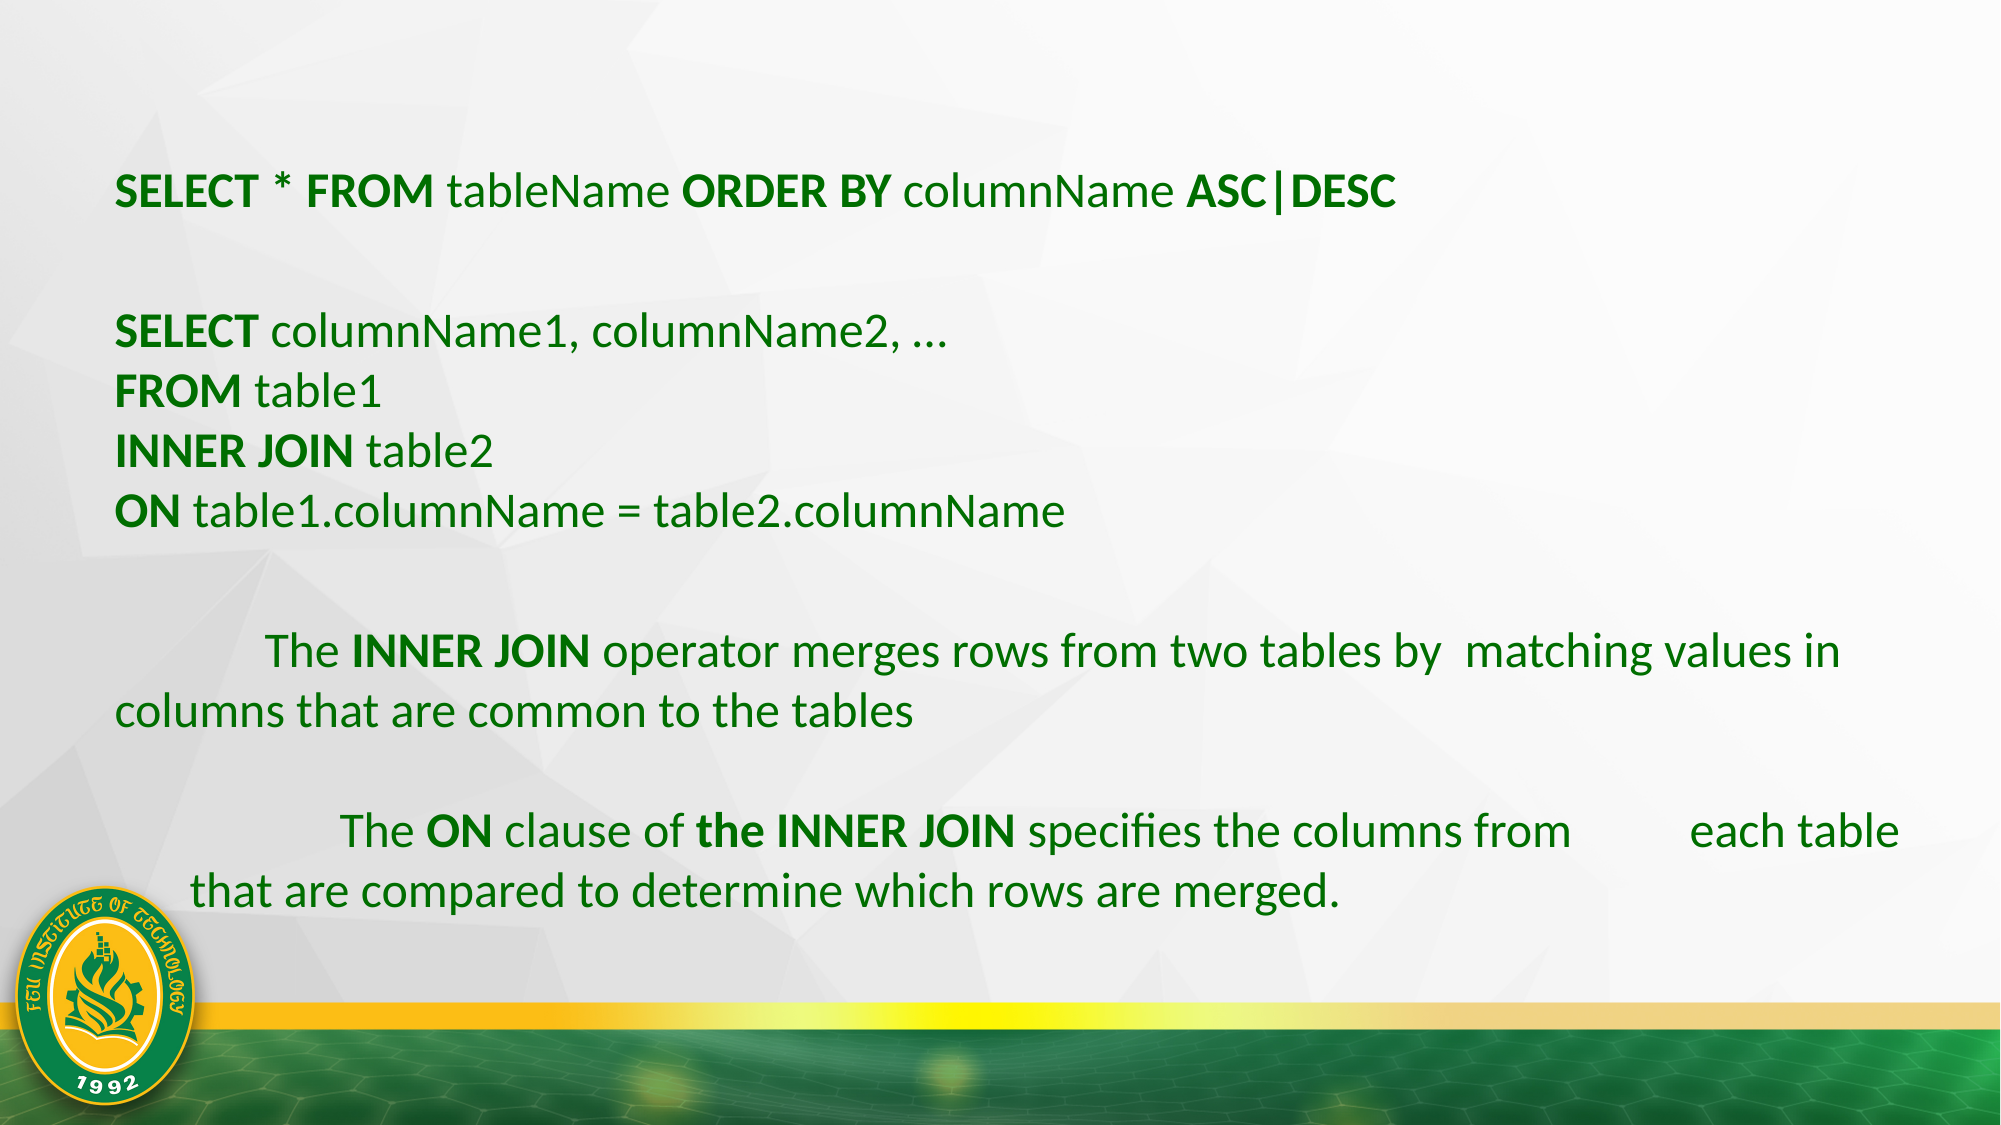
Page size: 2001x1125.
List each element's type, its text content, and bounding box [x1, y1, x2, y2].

picture [0, 0, 2001, 1125]
text_box SELECT * FROM tableName ORDER BY columnName ASC|DESC SELECT columnName1, columnName2, … FROM table1 INNER JOIN table2 ON table1.columnName = table2.columnName The INNER JOIN operator merges rows from two tables by matching values in columns that are common to the tables The ON clause of the INNER JOIN specifies the columns from each table that are compared to determine which rows are merged. [99, 149, 1934, 925]
